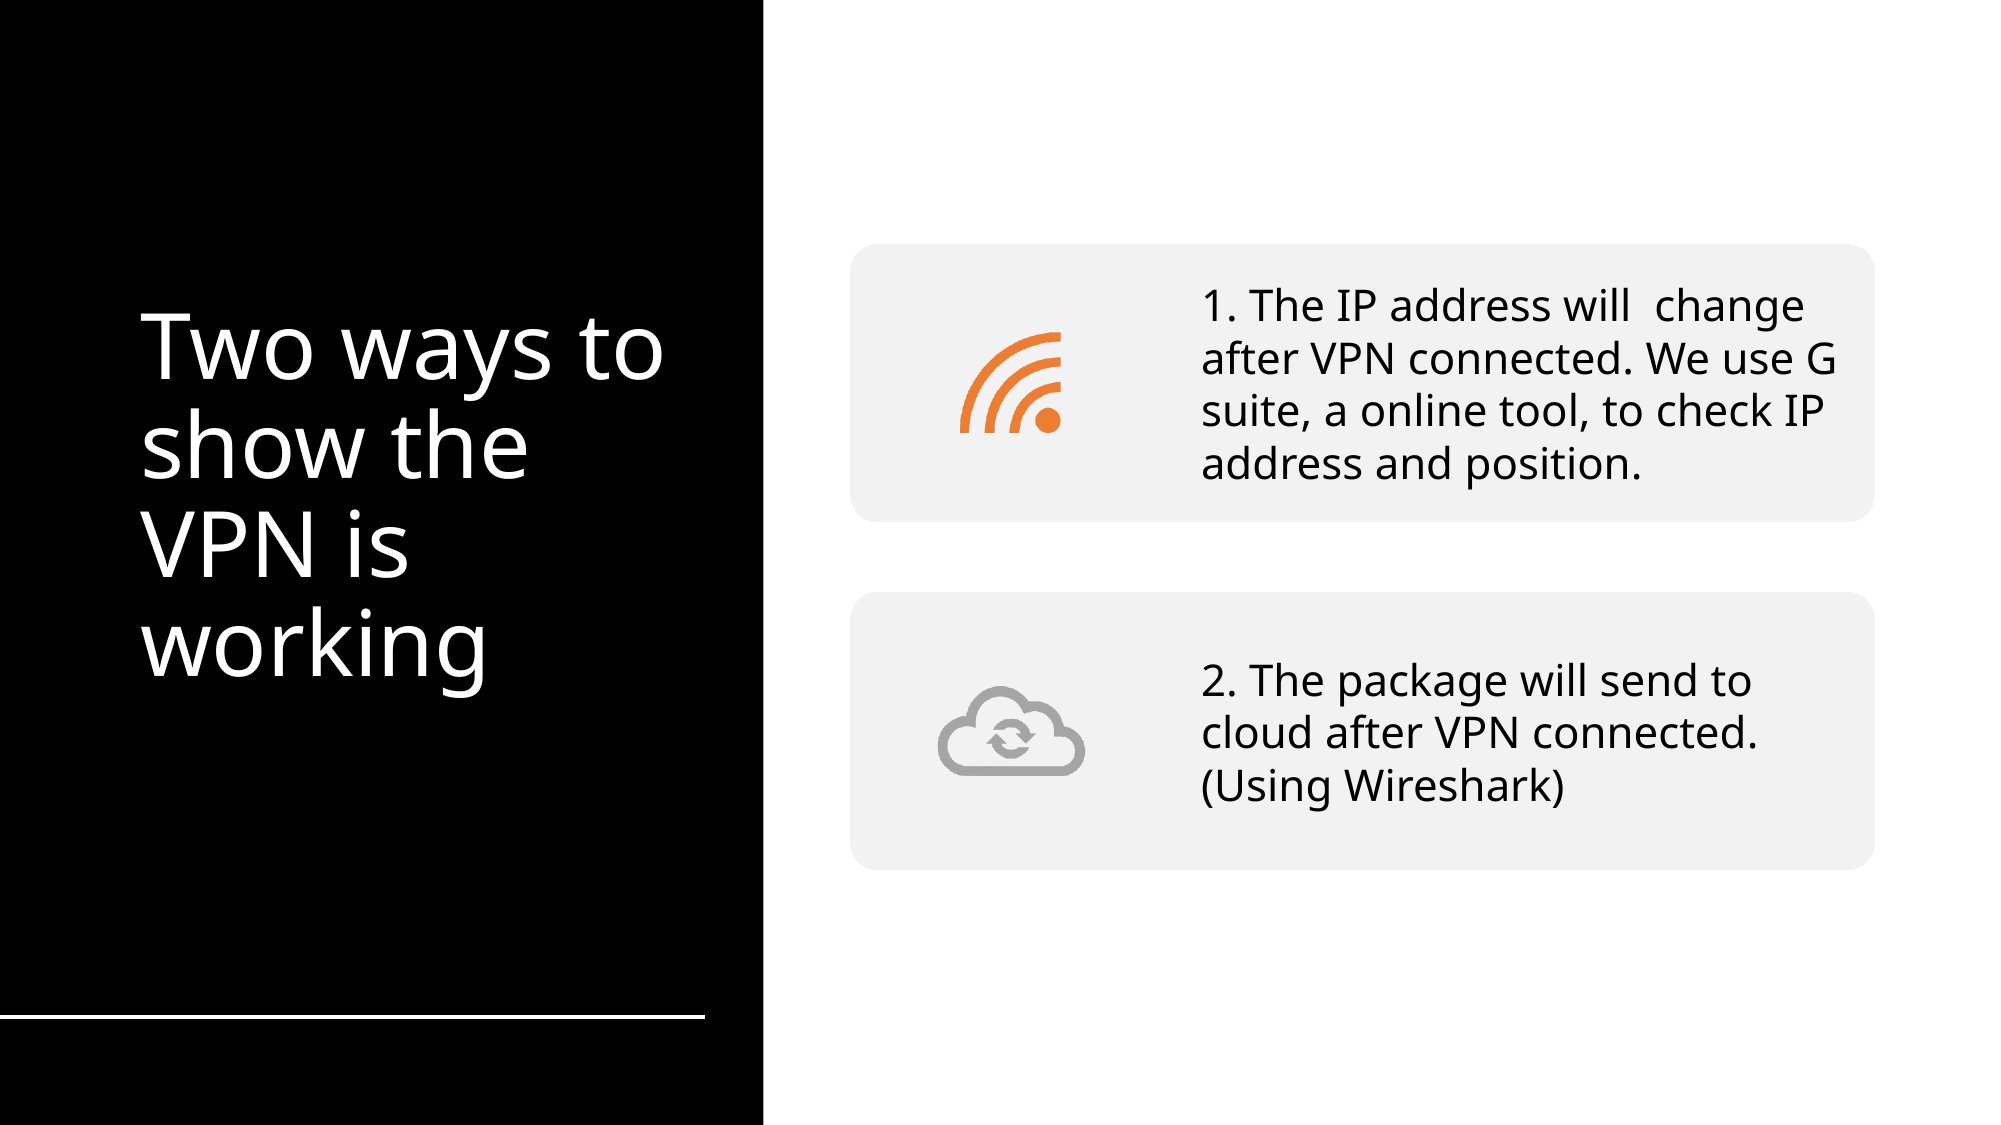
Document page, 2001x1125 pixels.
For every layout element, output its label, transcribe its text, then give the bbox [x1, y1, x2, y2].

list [849, 93, 1875, 1022]
title Two ways to show the VPN is working [125, 91, 711, 905]
text_box [0, 0, 764, 1125]
